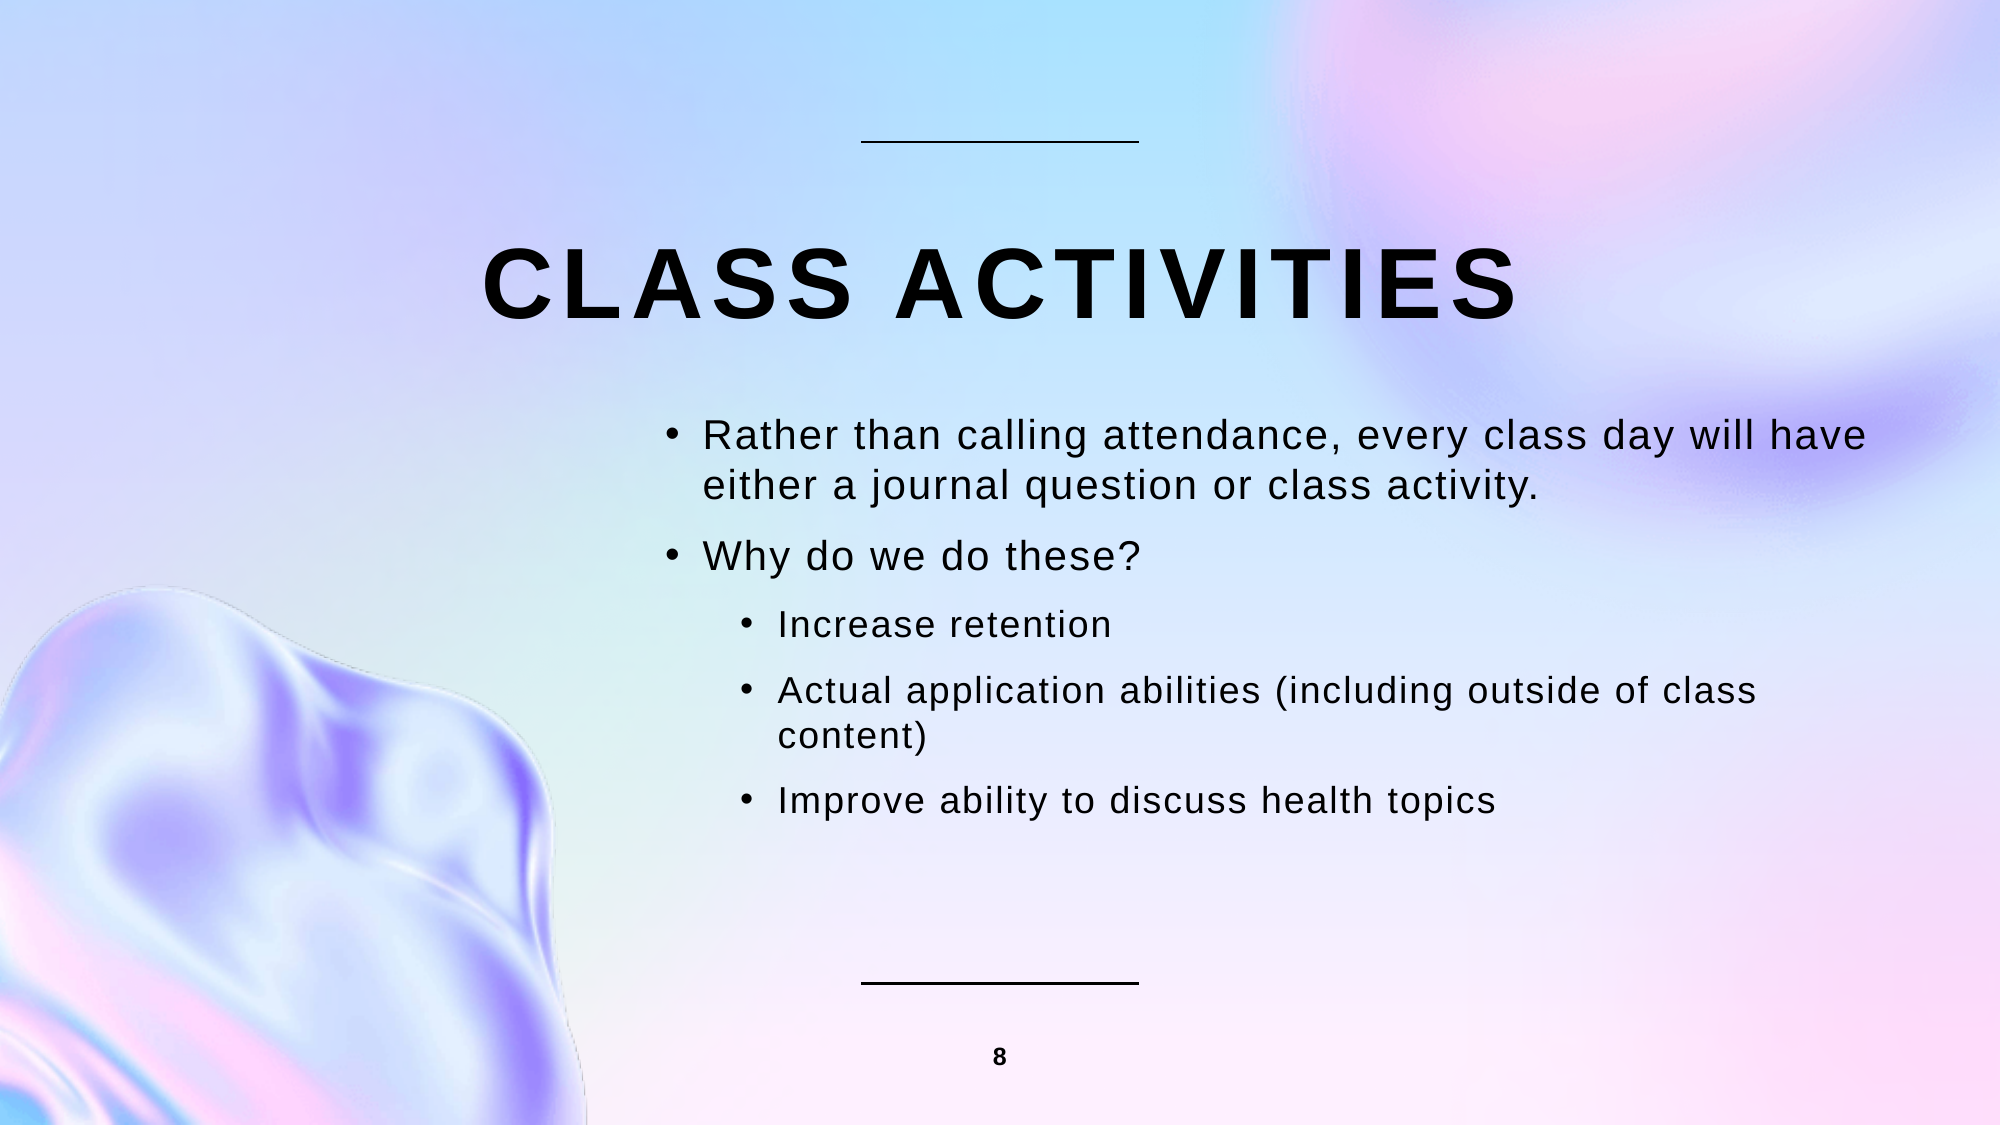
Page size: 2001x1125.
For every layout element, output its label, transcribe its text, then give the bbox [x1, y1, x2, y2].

title Class Activities [100, 142, 1901, 401]
slide_number 8 [662, 985, 1338, 1125]
list Rather than calling attendance, every class day will have either a journal question or class activity. Why do we do these? Increase retention Actual application abilities (including outside of class content) Improve ability to discuss health topics [650, 400, 1901, 900]
picture [0, 0, 2000, 1125]
